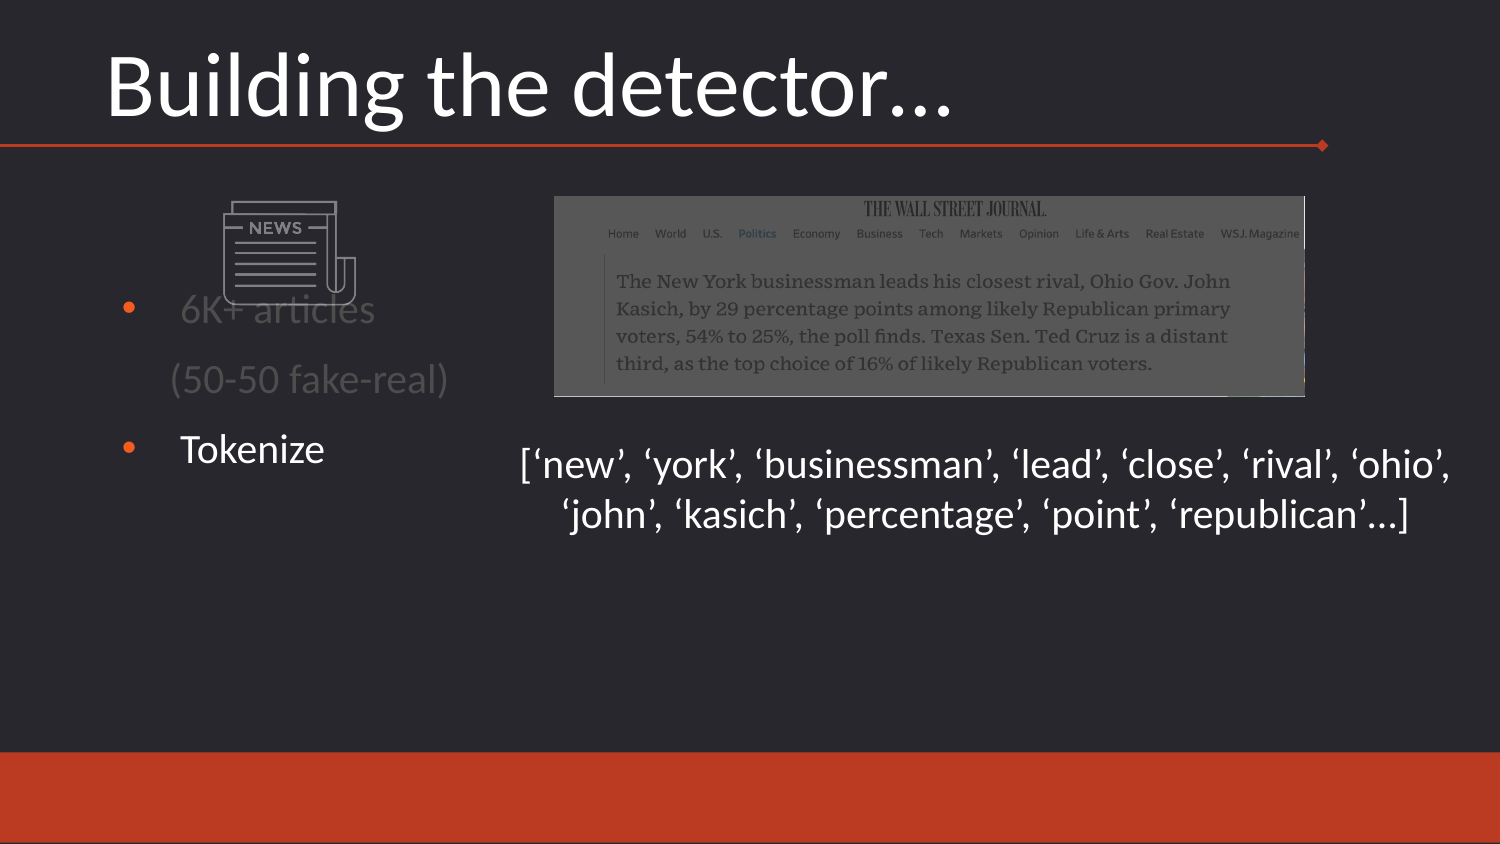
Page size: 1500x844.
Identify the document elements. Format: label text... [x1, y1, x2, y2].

title Building the detector… [90, 59, 1320, 150]
list 6K+ articles (50-50 fake-real) Tokenize [90, 196, 688, 707]
picture [217, 181, 362, 326]
text_box [‘new’, ‘york’, ‘businessman’, ‘lead’, ‘close’, ‘rival’, ‘ohio’, ‘john’, ‘kasich’, ‘percentage’, ‘point’, ‘republican’…] [470, 429, 1500, 615]
picture [553, 195, 1305, 397]
